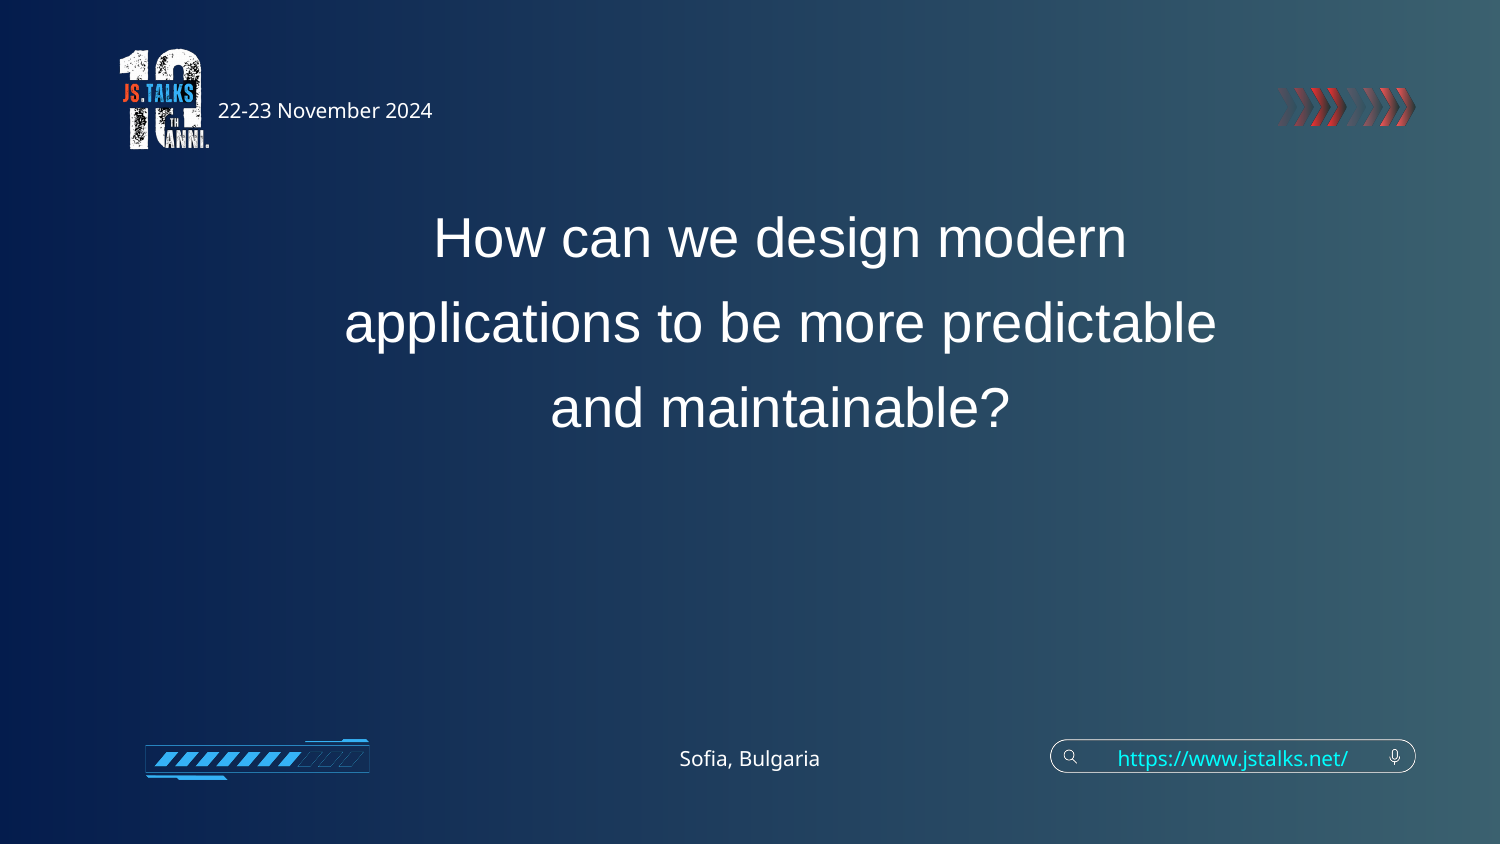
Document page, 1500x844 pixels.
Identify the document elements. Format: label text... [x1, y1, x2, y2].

text_box How can we design modern applications to be more predictable and maintainable? [328, 183, 1233, 294]
text_box [1277, 88, 1347, 126]
text_box https://www.jstalks.net/ [1103, 744, 1362, 772]
text_box [1050, 739, 1416, 773]
text_box [217, 294, 1321, 356]
text_box [65, 0, 258, 231]
text_box Sofia, Bulgaria [654, 744, 846, 772]
text_box How can we design modern applications to be more predictable and maintainable? [328, 356, 1233, 439]
text_box 22-23 November 2024 [217, 95, 507, 123]
text_box [145, 739, 370, 780]
text_box [1347, 88, 1416, 126]
